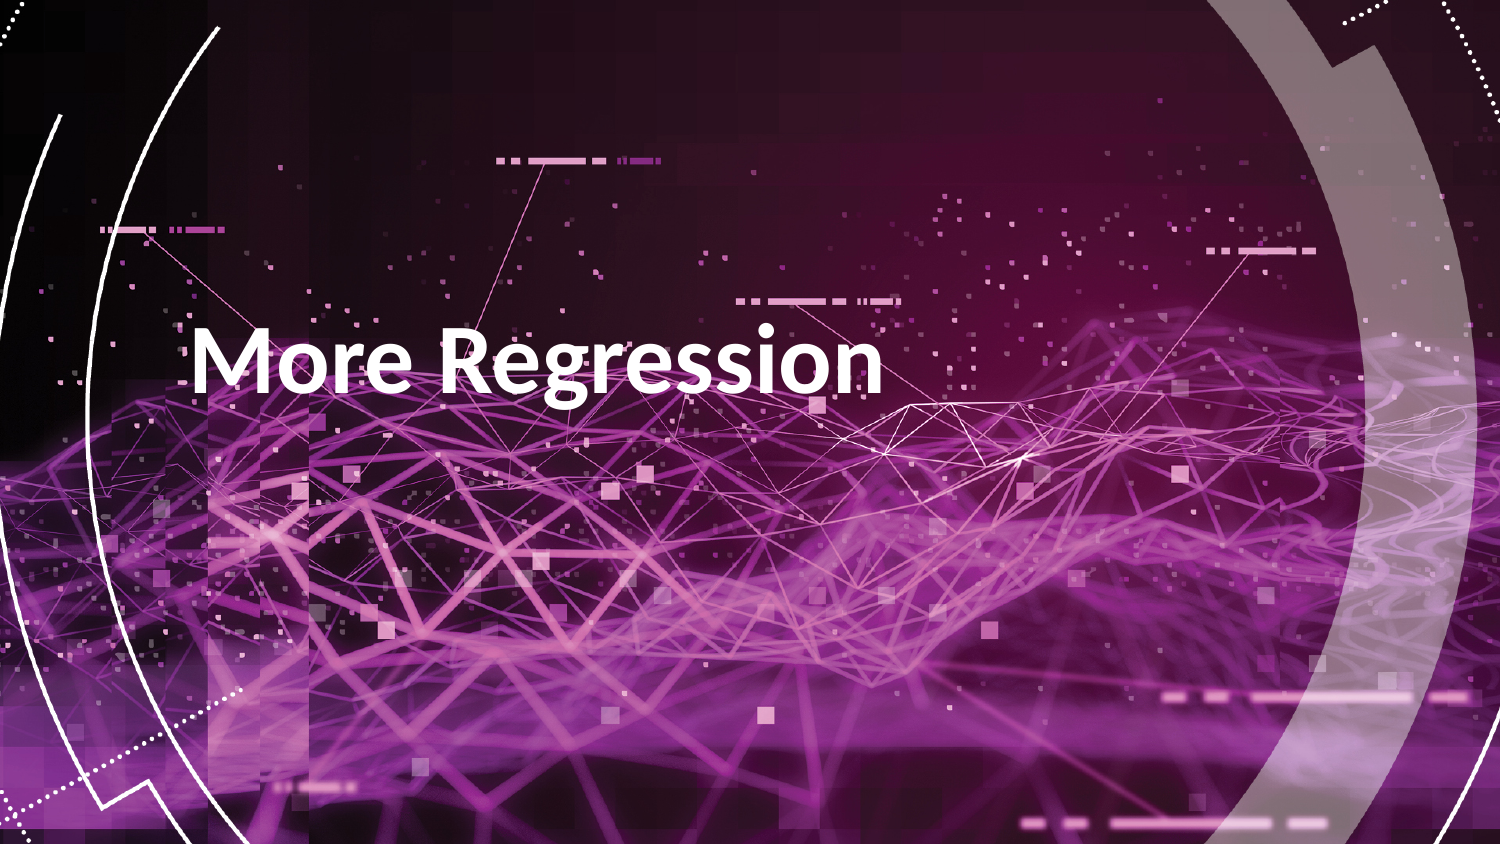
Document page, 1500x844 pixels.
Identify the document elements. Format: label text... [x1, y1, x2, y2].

picture [0, 0, 1500, 844]
list More Regression [174, 285, 1318, 482]
